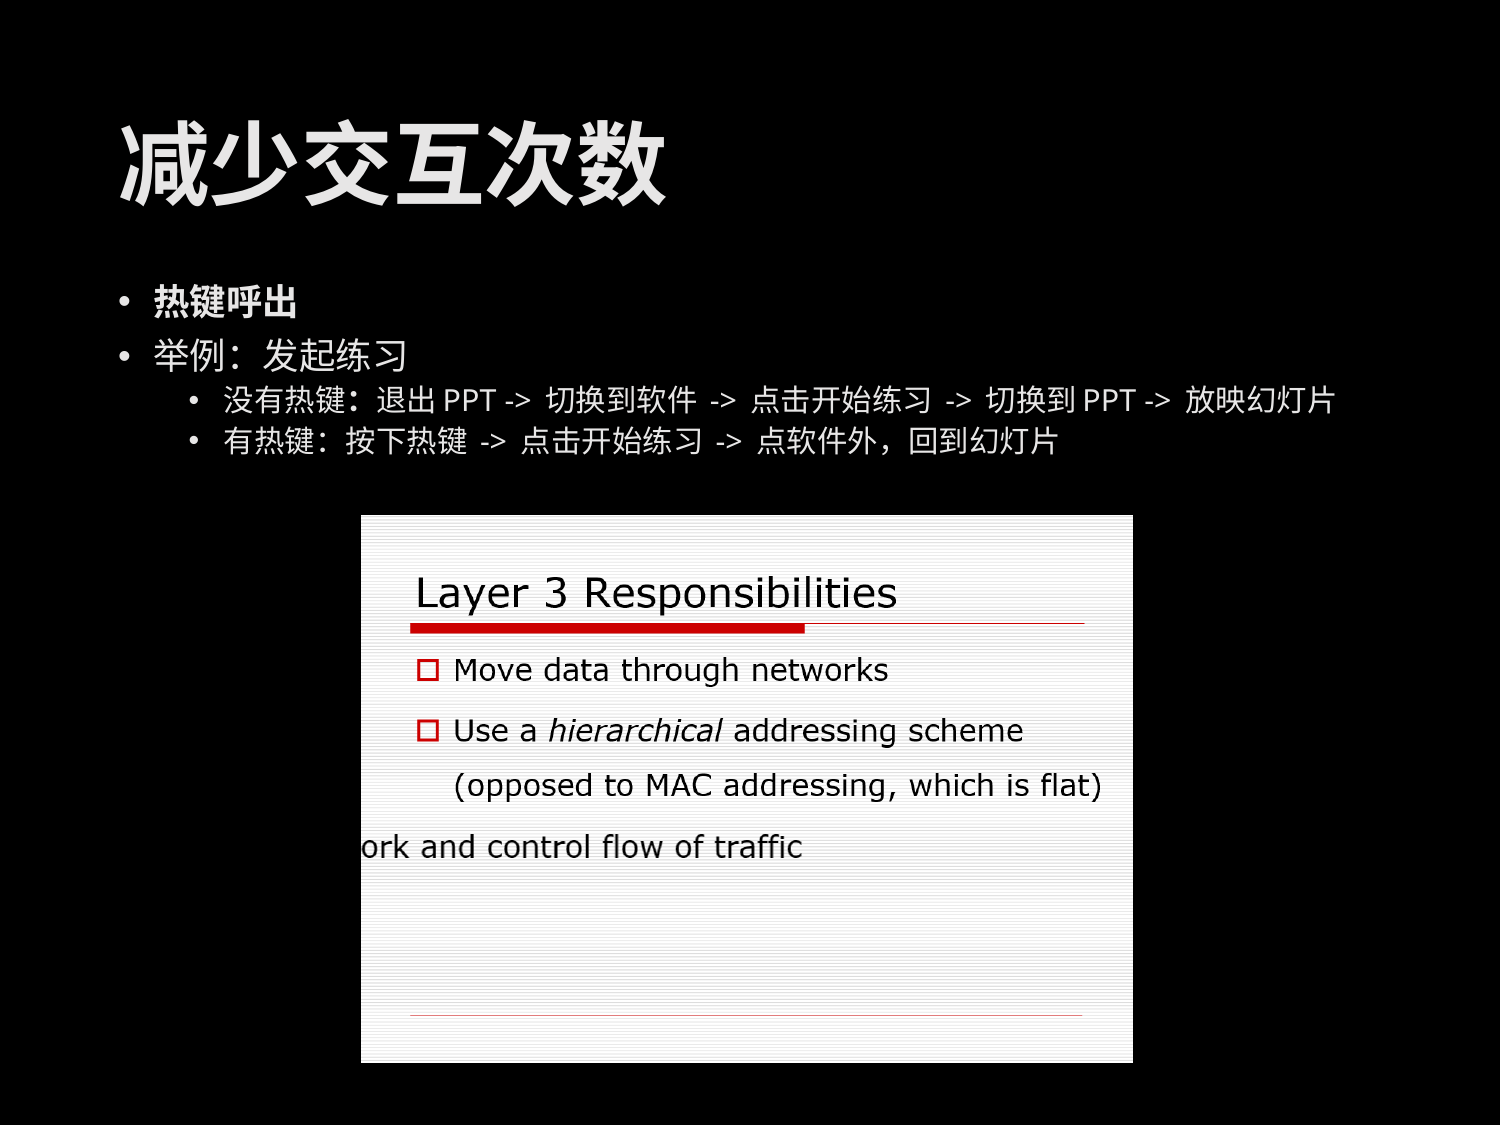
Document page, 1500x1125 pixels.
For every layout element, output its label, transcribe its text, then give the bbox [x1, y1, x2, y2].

title 减少交互次数 [103, 59, 1397, 276]
list 热键呼出 举例：发起练习 没有热键：退出PPT -> 切换到软件 -> 点击开始练习 -> 切换到PPT -> 放映幻灯片 有热键：按下热键 -> 点击开始练习 -> 点软件外，回到幻灯片 [103, 276, 1468, 467]
picture [361, 515, 1139, 1063]
